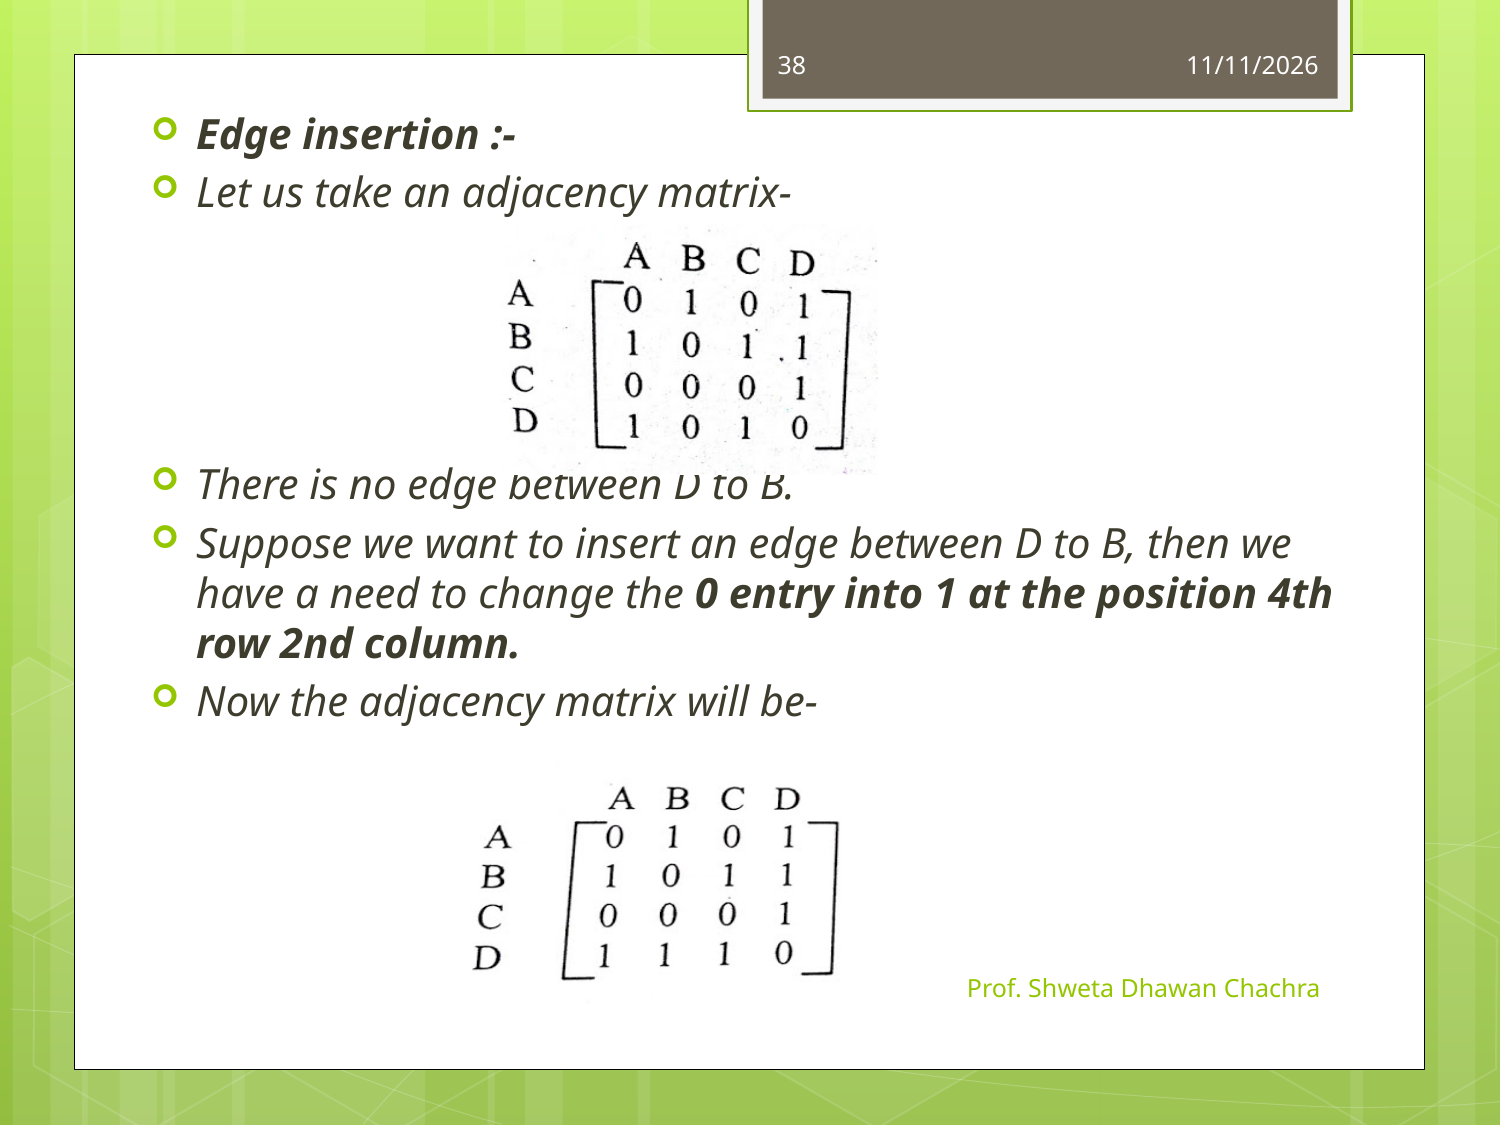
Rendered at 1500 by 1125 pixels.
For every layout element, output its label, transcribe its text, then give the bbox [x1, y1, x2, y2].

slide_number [983, 36, 1334, 97]
picture [471, 762, 850, 1004]
footer Prof. Shweta Dhawan Chachra [761, 960, 1336, 1020]
picture [499, 224, 878, 476]
slide_number 38 [762, 36, 982, 97]
list Edge insertion :- Let us take an adjacency matrix- There is no edge between D to B. Suppose we want to insert an edge between D to B, then we have a need to change the 0 entry into 1 at the position 4th row 2nd column. Now the adjacency matrix will be- [125, 99, 1350, 900]
